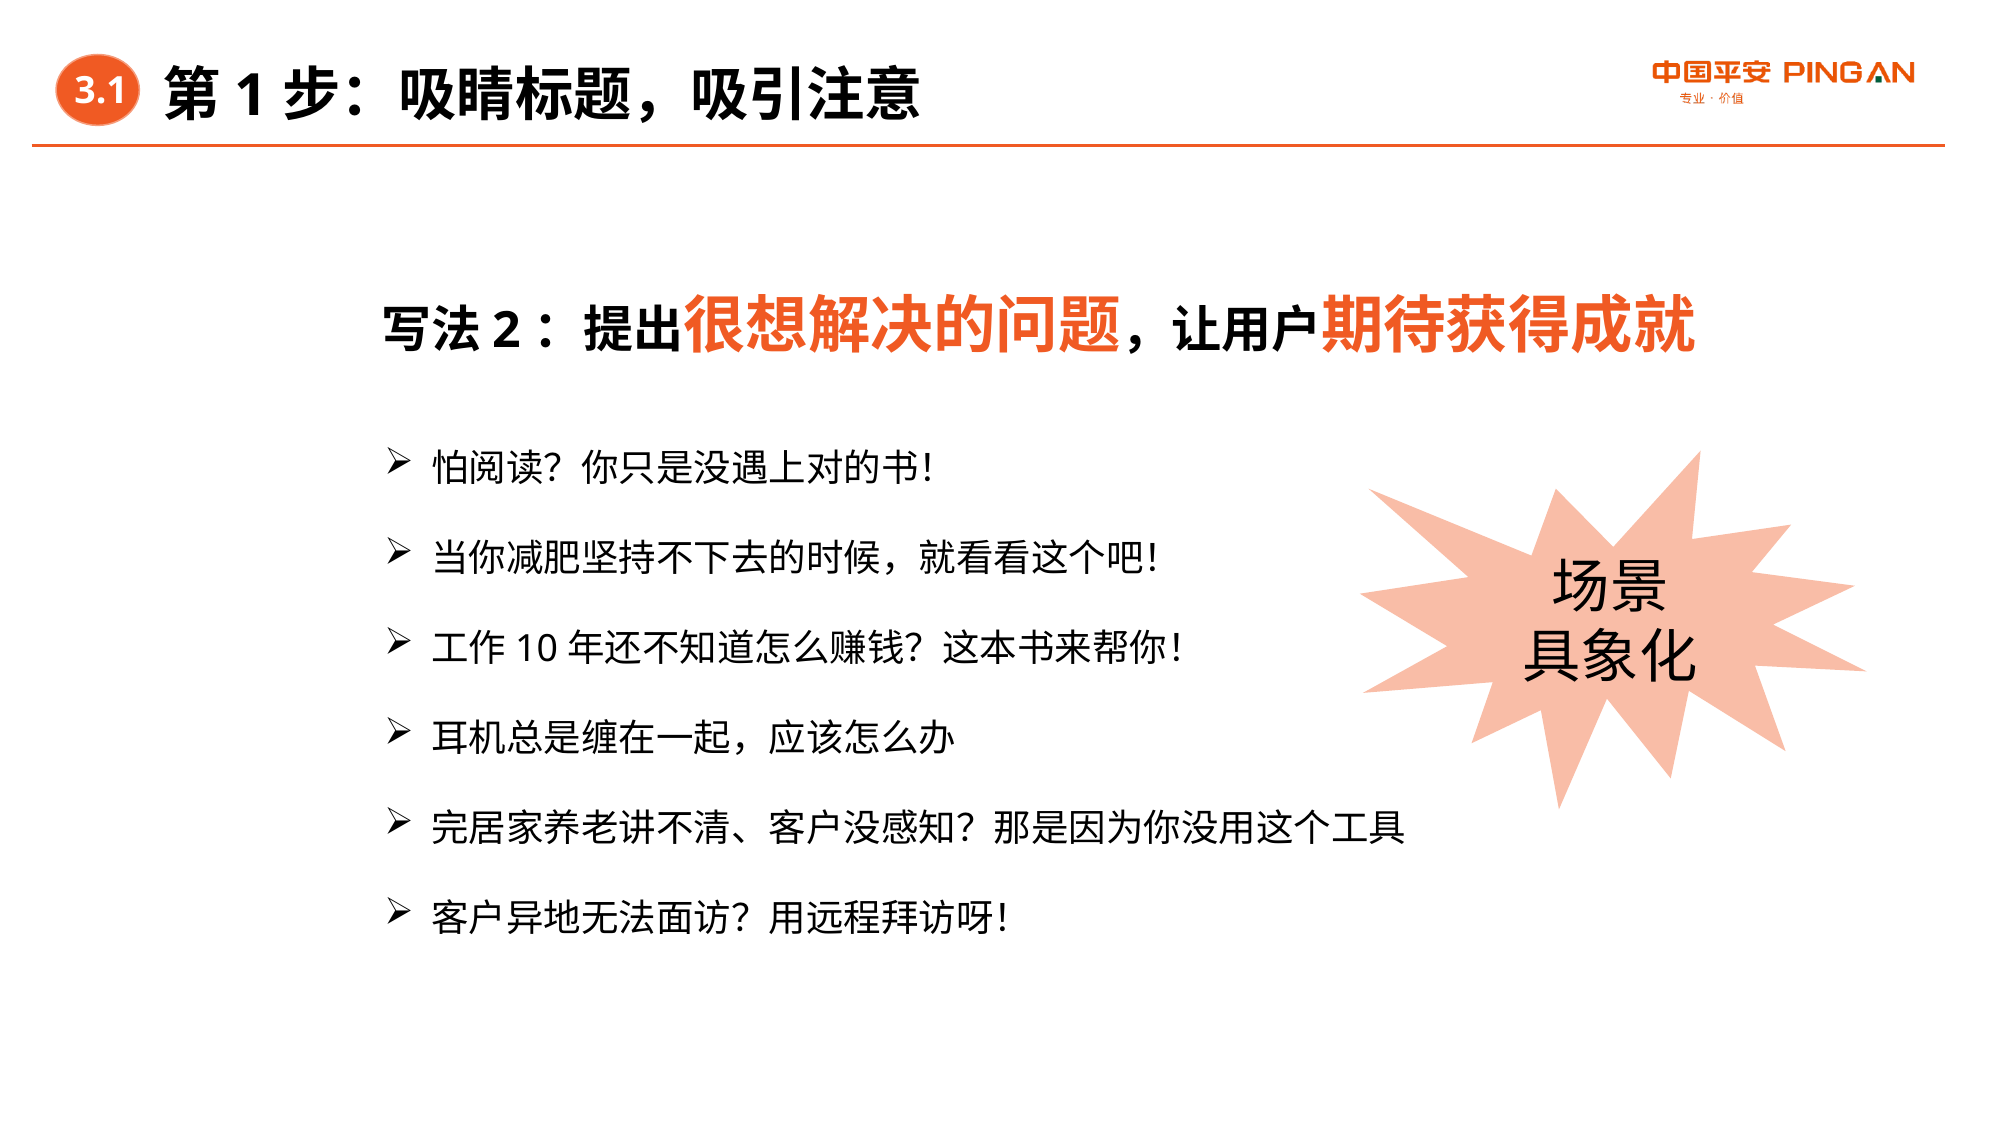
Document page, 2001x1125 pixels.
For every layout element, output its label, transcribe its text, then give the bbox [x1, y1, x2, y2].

text_box 3.1 [46, 58, 157, 119]
text_box 第1步：吸睛标题，吸引注意 [160, 54, 1007, 130]
text_box 写法2：提出很想解决的问题，让用户期待获得成就 [261, 271, 1816, 367]
picture [1632, 41, 1934, 124]
text_box 怕阅读？你只是没遇上对的书！ 当你减肥坚持不下去的时候，就看看这个吧！ 工作10年还不知道怎么赚钱？这本书来帮你！ 耳机总是缠在一起，应该怎么办 完居家养老讲不清、客户没感知？那是因为你没用这个工具 客户异地无法面访？用远程拜访呀！ [369, 391, 1783, 946]
text_box 场景 具象化 [1359, 450, 1867, 810]
